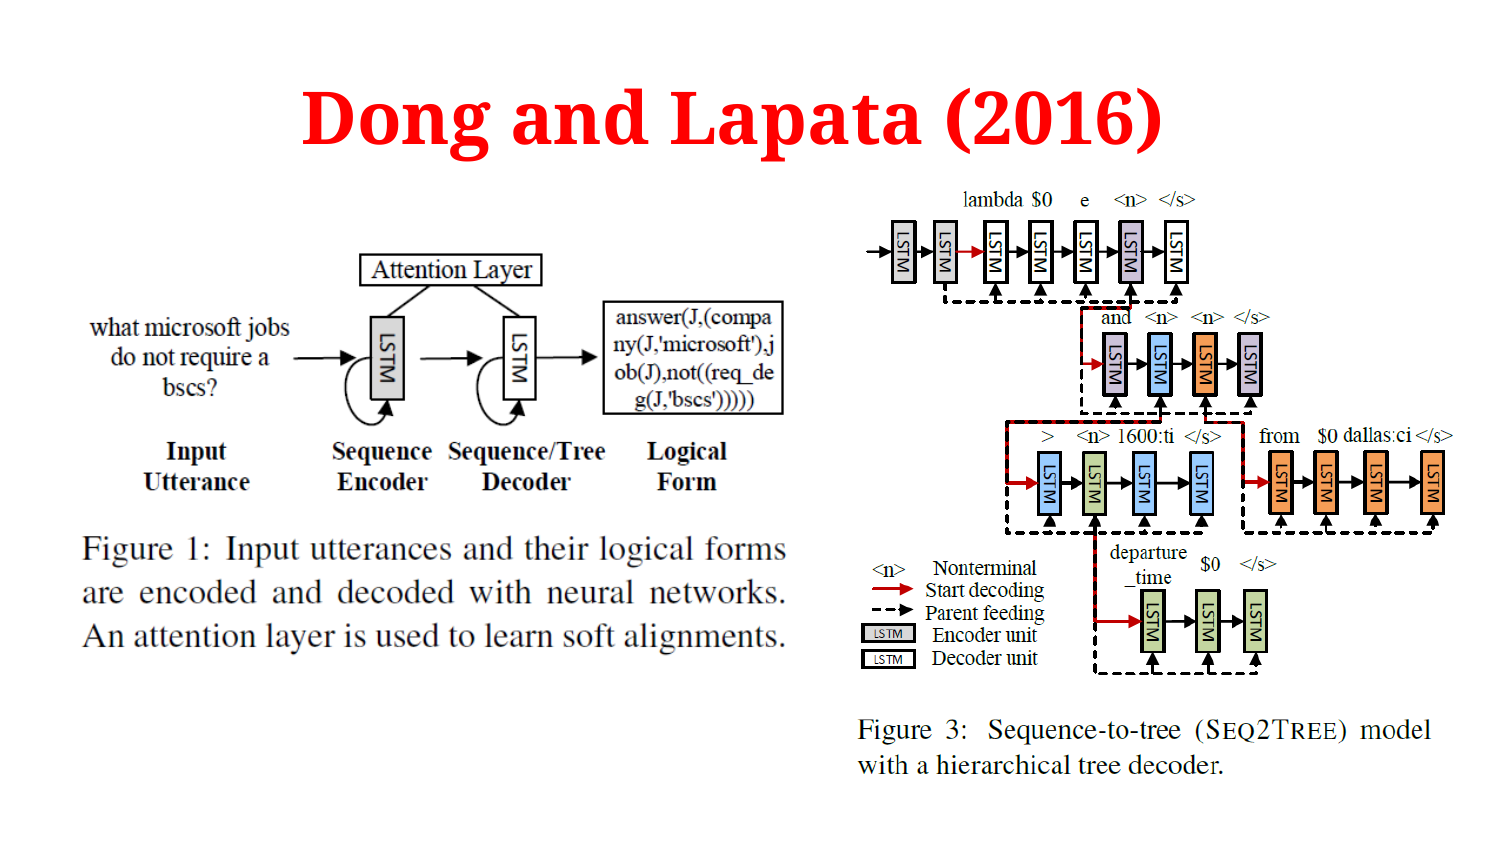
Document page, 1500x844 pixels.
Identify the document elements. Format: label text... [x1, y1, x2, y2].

picture [51, 237, 813, 673]
picture [830, 183, 1461, 786]
title Dong and Lapata (2016) [41, 64, 1425, 180]
